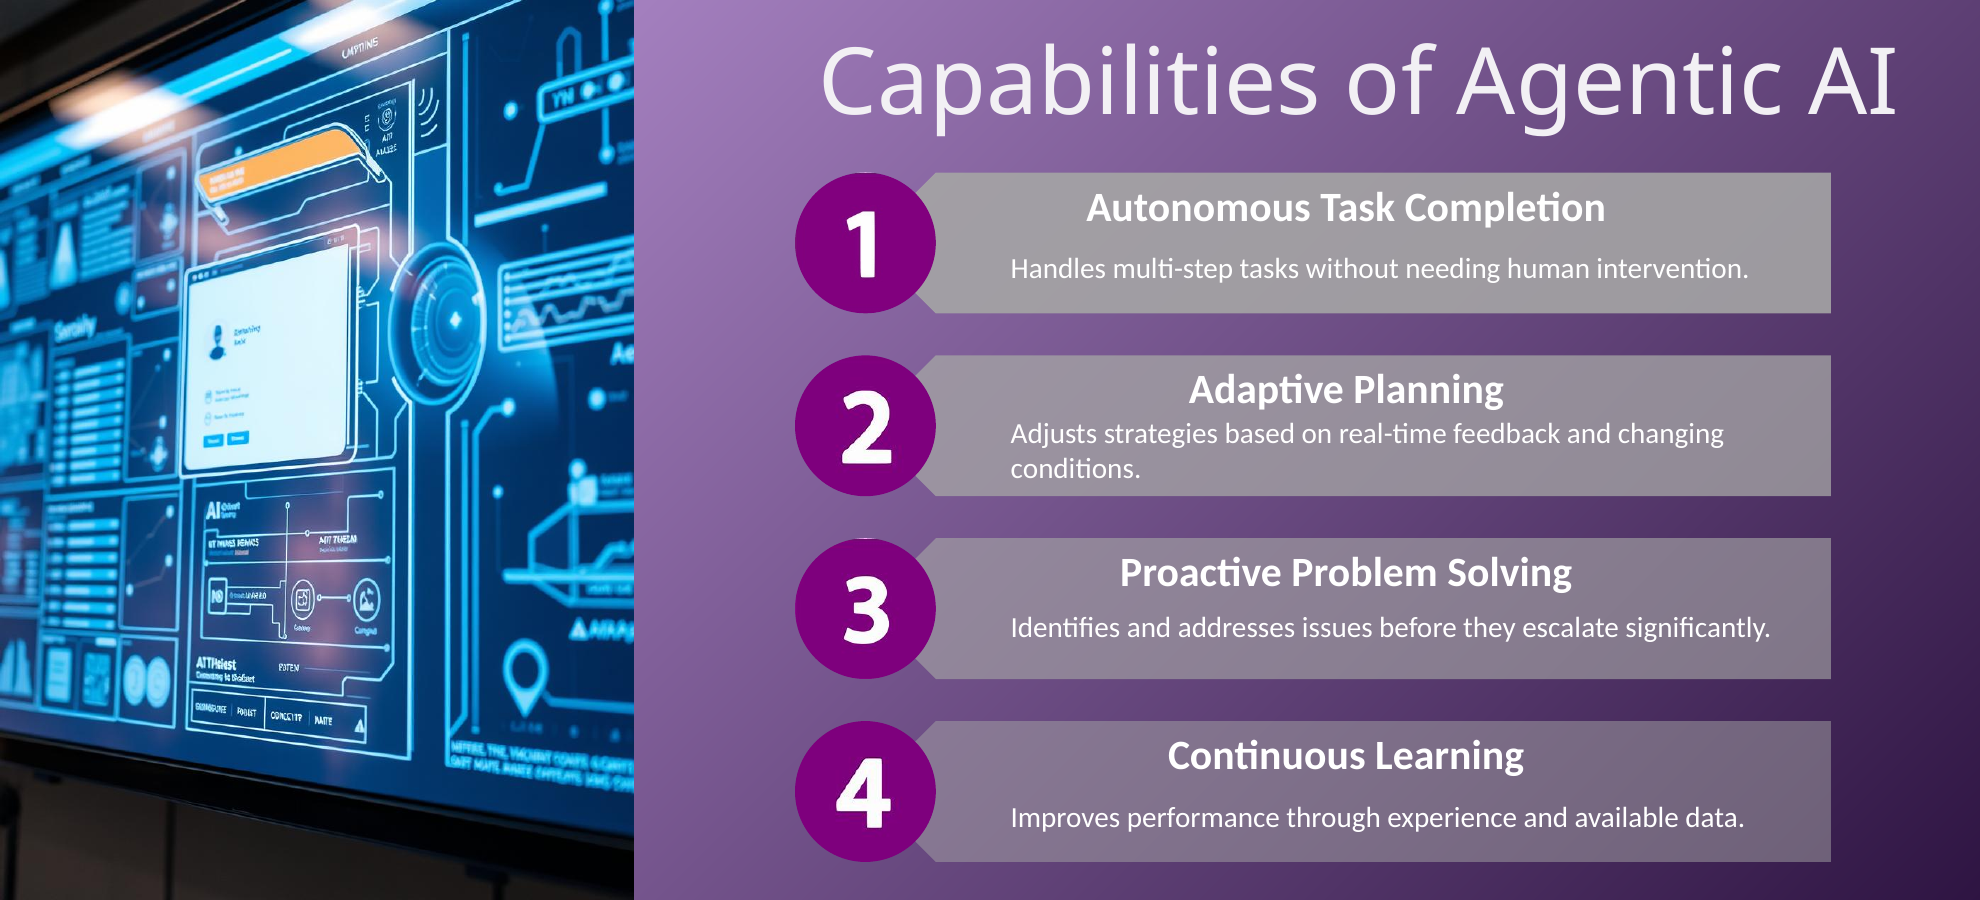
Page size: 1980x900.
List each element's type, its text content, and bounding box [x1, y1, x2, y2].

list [0, 0, 634, 900]
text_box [586, 172, 1980, 863]
text_box Capabilities of Agentic AI [818, 17, 1980, 135]
